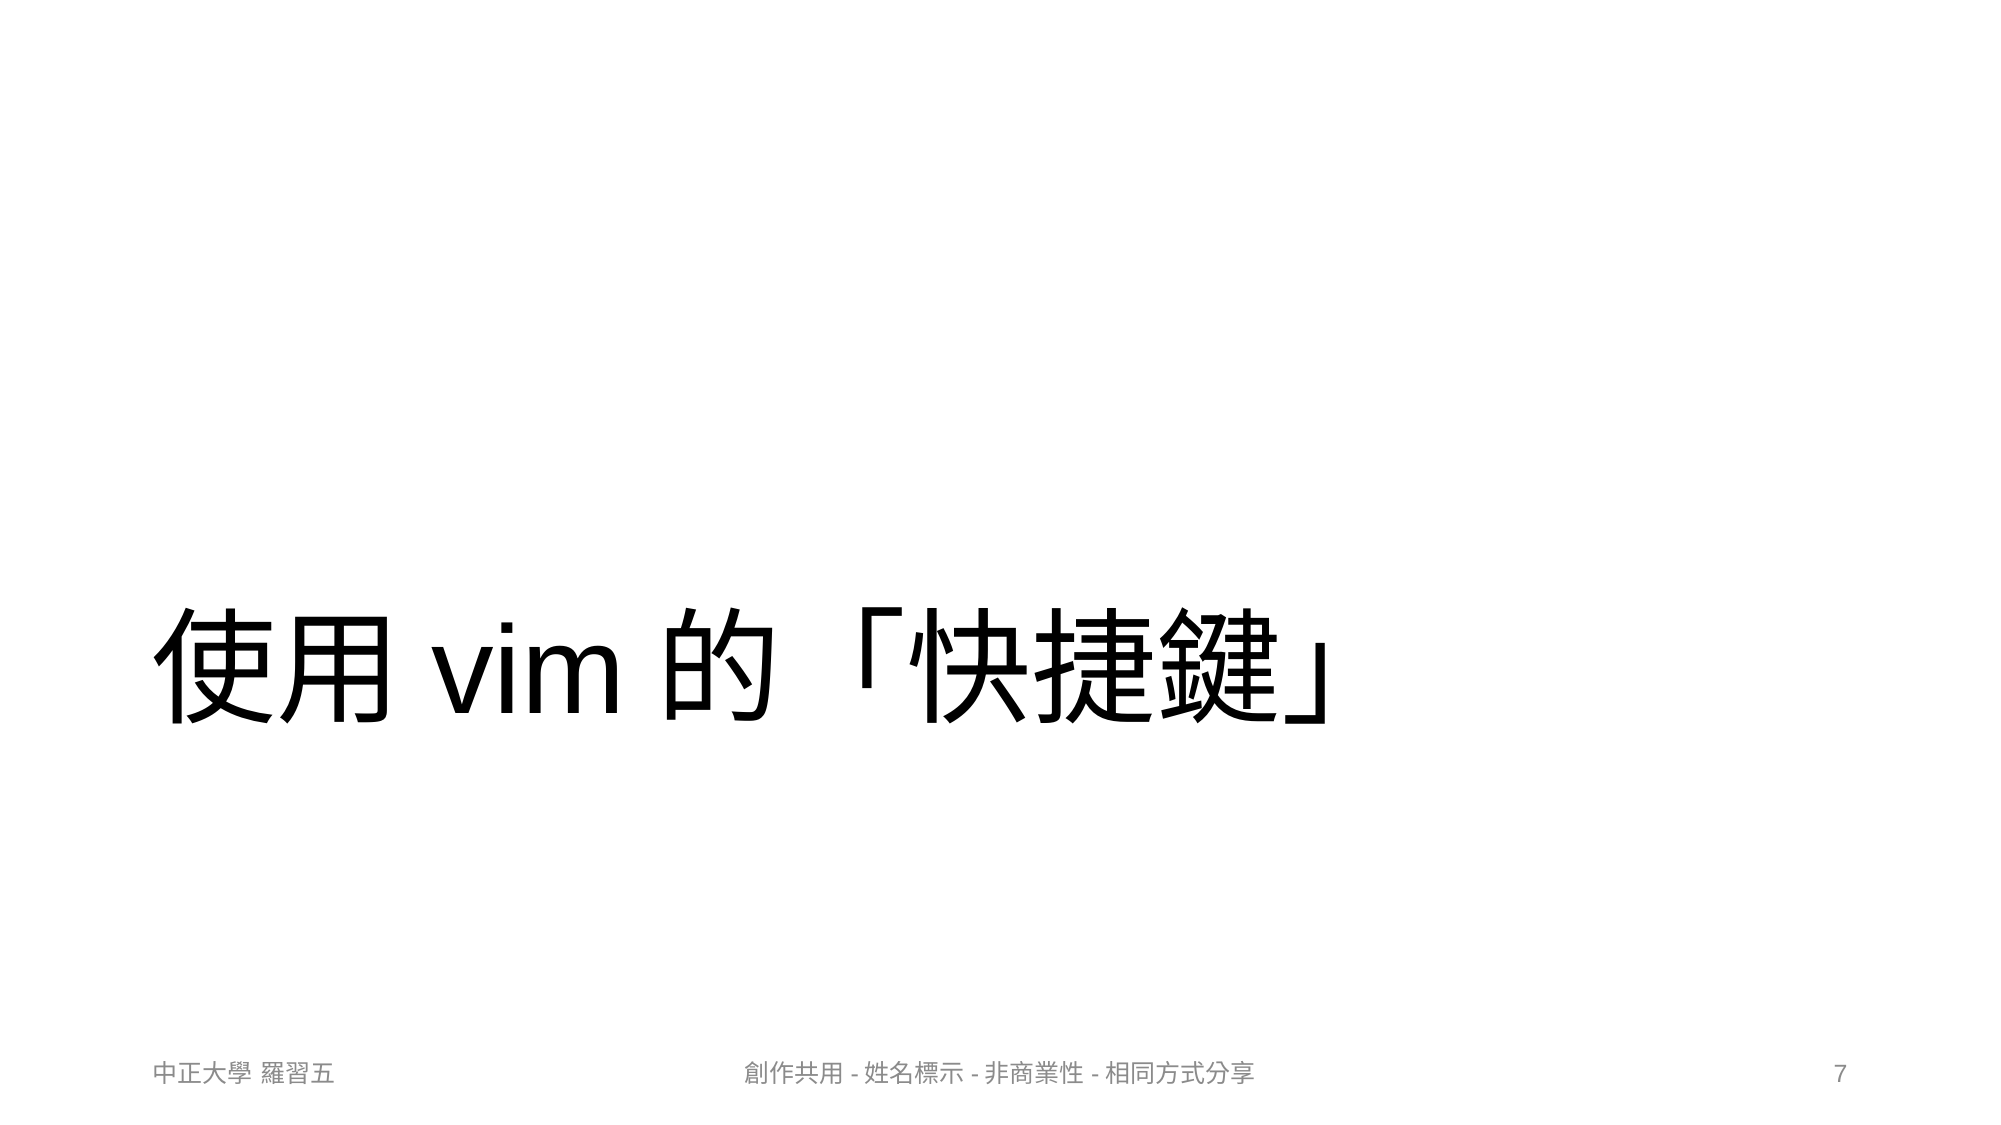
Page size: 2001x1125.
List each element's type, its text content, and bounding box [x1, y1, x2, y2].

slide_number 中正大學 羅習五 [137, 1042, 588, 1103]
footer 創作共用-姓名標示-非商業性-相同方式分享 [662, 1042, 1338, 1103]
title 使用vim的「快捷鍵」 [136, 280, 1862, 749]
slide_number 7 [1412, 1042, 1863, 1103]
